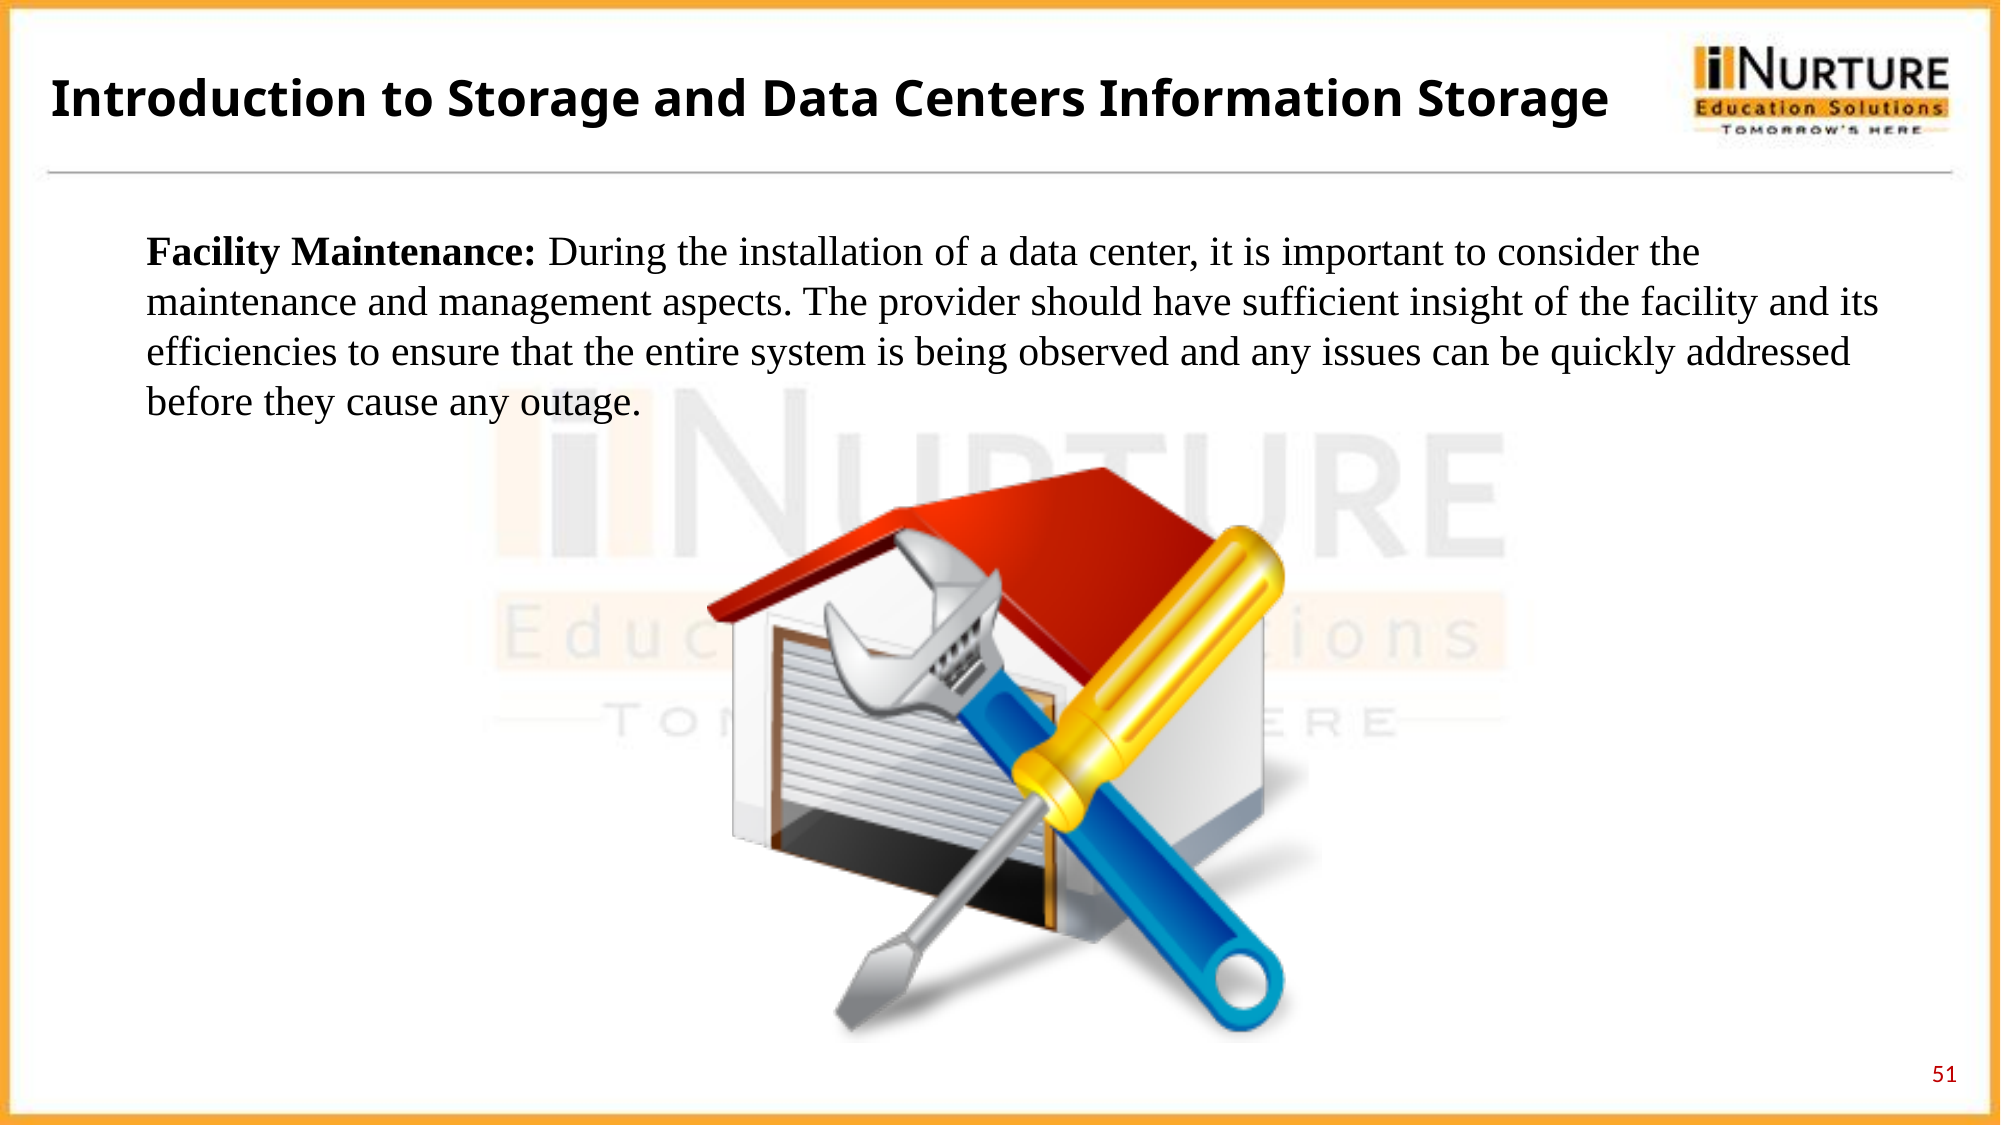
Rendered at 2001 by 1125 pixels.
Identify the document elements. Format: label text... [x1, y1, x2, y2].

text_box Introduction to Storage and Data Centers Information Storage [33, 59, 1716, 135]
slide_number 51 [1901, 1042, 1973, 1103]
text_box Facility Maintenance: During the installation of a data center, it is important to consider the maintenance and management aspects. The provider should have sufficient insight of the facility and its efficiencies to ensure that the entire system is being observed and any issues can be quickly addressed before they cause any outage. [13, 178, 1928, 432]
picture [0, 0, 2001, 1125]
